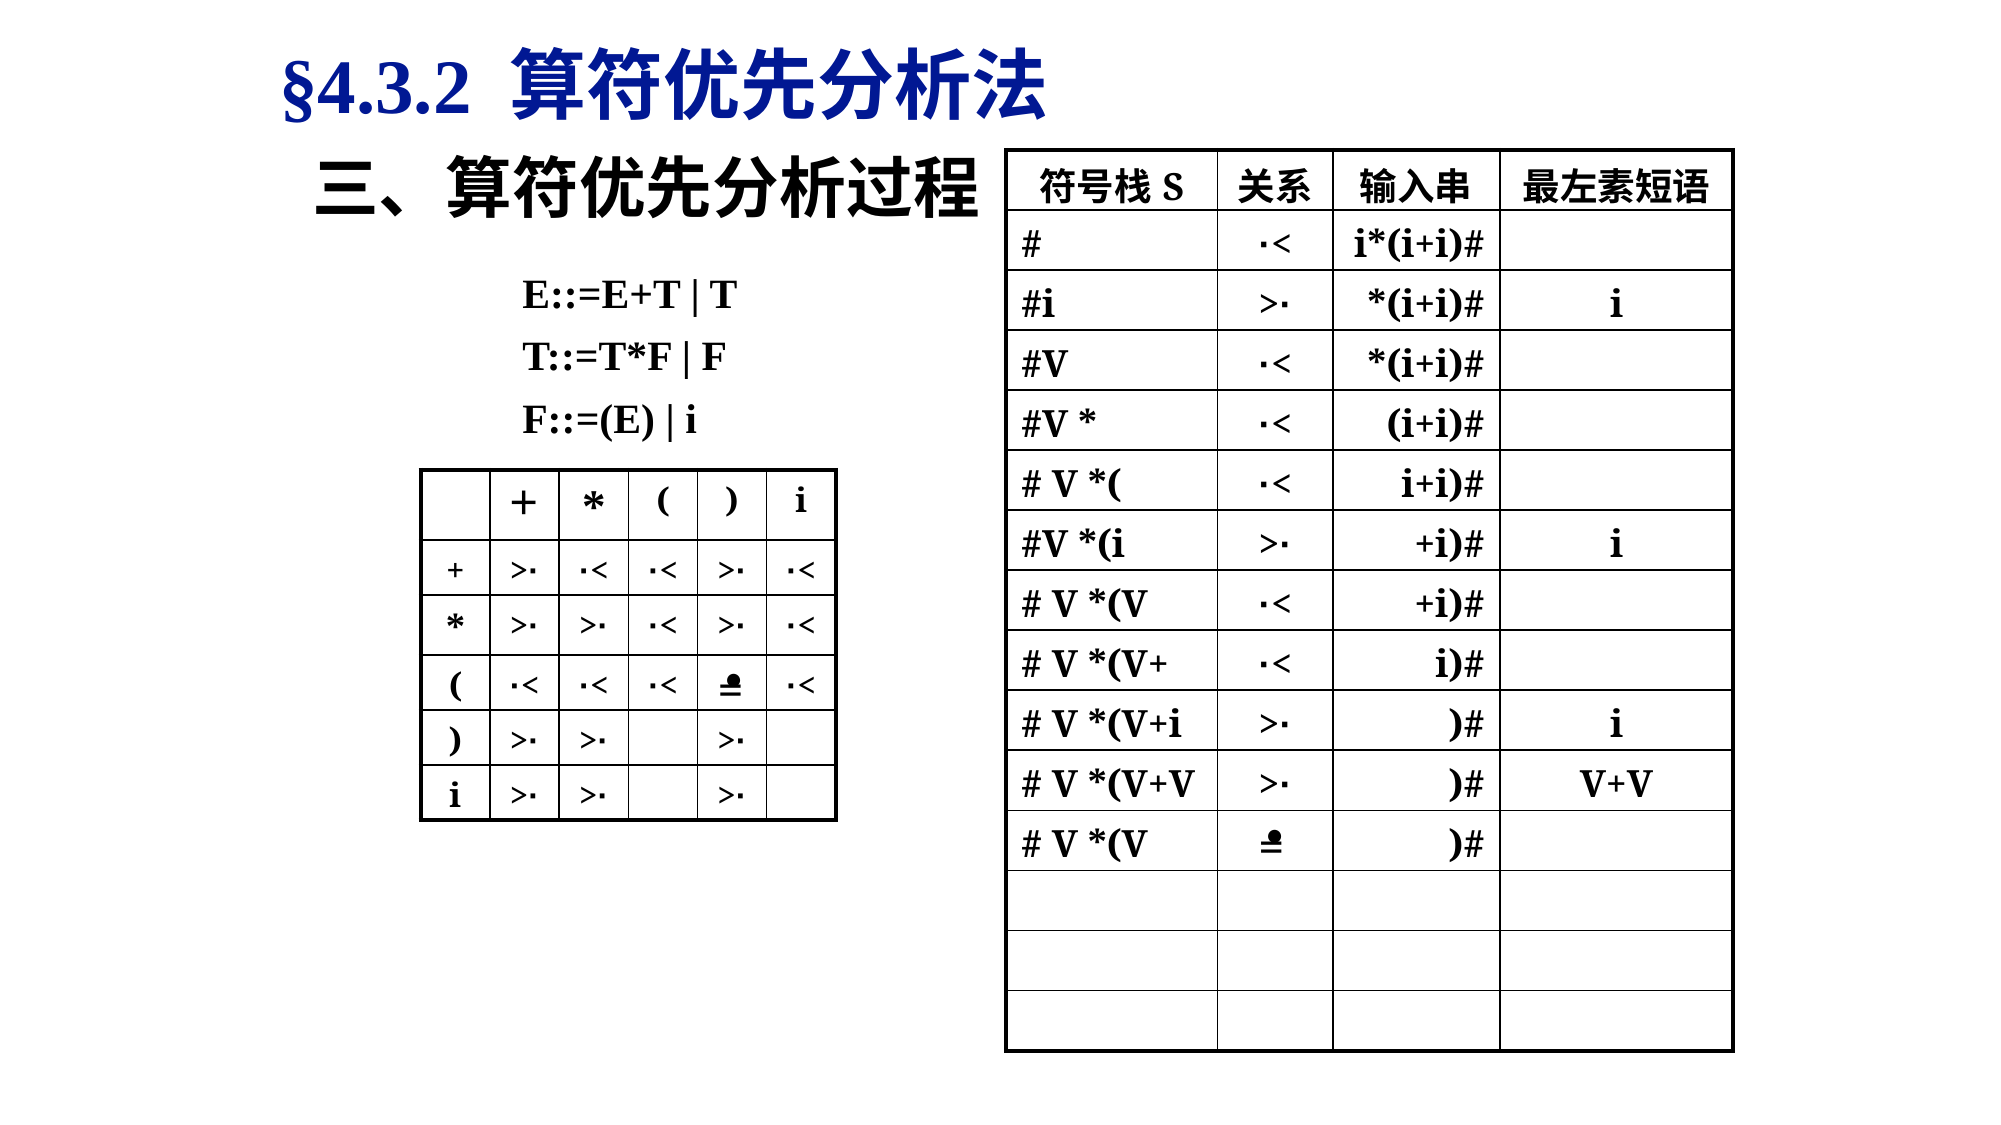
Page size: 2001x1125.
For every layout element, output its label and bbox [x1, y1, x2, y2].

table_header [1008, 152, 1217, 209]
table_cell [1008, 751, 1217, 810]
table_cell [491, 711, 558, 764]
table_header [629, 472, 697, 539]
table_cell [1501, 211, 1731, 269]
table_cell [1008, 271, 1217, 329]
table_cell [1008, 331, 1217, 389]
table_header [767, 472, 834, 539]
table_cell [1008, 991, 1217, 1049]
table_cell [1501, 391, 1731, 449]
table_cell [1008, 511, 1217, 569]
table_cell [560, 766, 628, 818]
table_cell [1334, 571, 1499, 629]
table_cell [698, 711, 766, 764]
table_cell [629, 766, 697, 818]
table_cell [1218, 931, 1332, 990]
table_cell [491, 766, 558, 818]
table_cell [1501, 991, 1731, 1049]
table_cell [1501, 691, 1731, 749]
table_cell [698, 541, 766, 594]
table_header [1218, 152, 1332, 209]
table_cell [1218, 331, 1332, 389]
table_header [1501, 152, 1731, 209]
table_cell [1008, 451, 1217, 509]
table_header [491, 472, 558, 539]
table_header [560, 472, 628, 539]
table_cell [1218, 991, 1332, 1049]
table_cell [1334, 511, 1499, 569]
table_cell [1218, 391, 1332, 449]
table_cell [1334, 391, 1499, 449]
table_cell [1334, 751, 1499, 810]
table_cell [1008, 391, 1217, 449]
table_cell [1008, 571, 1217, 629]
table_cell [767, 711, 834, 764]
table_header [698, 472, 766, 539]
table_cell [1501, 511, 1731, 569]
table_cell [423, 596, 489, 654]
table_cell [1008, 691, 1217, 749]
table_cell [423, 766, 489, 818]
table_cell [1008, 631, 1217, 689]
table_cell [1008, 871, 1217, 930]
table_cell [1334, 331, 1499, 389]
table_cell [1218, 571, 1332, 629]
table_cell [698, 766, 766, 818]
table_cell [767, 541, 834, 594]
table_cell [1334, 931, 1499, 990]
table_cell [1218, 451, 1332, 509]
table_cell [1334, 691, 1499, 749]
table_cell [1008, 931, 1217, 990]
table_cell [767, 596, 834, 654]
table_cell [1334, 271, 1499, 329]
table_cell [1218, 751, 1332, 810]
table_cell [1218, 631, 1332, 689]
table_cell [767, 766, 834, 818]
table_cell [776, 656, 834, 709]
text_box [1244, 763, 1317, 889]
table_header [423, 472, 489, 539]
table_cell [629, 711, 697, 764]
table_cell [1218, 871, 1332, 930]
table_cell [1334, 451, 1499, 509]
table_cell [1334, 631, 1499, 689]
table_cell [1501, 931, 1731, 990]
table_cell [1218, 271, 1332, 329]
table_cell [1218, 691, 1332, 749]
table_header [1334, 152, 1499, 209]
text_box [507, 246, 804, 449]
table_cell [698, 596, 766, 654]
table_cell [1334, 991, 1499, 1049]
table_cell [1334, 871, 1499, 930]
table_cell [1008, 811, 1217, 870]
table_cell [1501, 811, 1731, 870]
table_cell [698, 656, 703, 709]
table_cell [1218, 811, 1244, 870]
table_cell [560, 711, 628, 764]
table_cell [1501, 571, 1731, 629]
table_cell [629, 656, 697, 709]
text_box [264, 10, 1715, 233]
table_cell [1501, 631, 1731, 689]
table_cell [629, 541, 697, 594]
table_cell [1334, 811, 1499, 870]
text_box [703, 607, 776, 733]
table_cell [1501, 751, 1731, 810]
table_cell [491, 596, 558, 654]
table_cell [491, 656, 558, 709]
table_cell [1501, 871, 1731, 930]
table_cell [1501, 451, 1731, 509]
table_cell [1501, 271, 1731, 329]
table_cell [423, 656, 489, 709]
table_cell [1334, 211, 1499, 269]
table_cell [560, 596, 628, 654]
table_cell [1317, 811, 1332, 870]
table_cell [1008, 211, 1217, 269]
table_cell [423, 541, 489, 594]
table_cell [1218, 511, 1332, 569]
table_cell [1218, 211, 1332, 269]
table_cell [1501, 331, 1731, 389]
table_cell [629, 596, 697, 654]
table_cell [491, 541, 558, 594]
table_cell [560, 656, 628, 709]
table_cell [423, 711, 489, 764]
table_cell [560, 541, 628, 594]
